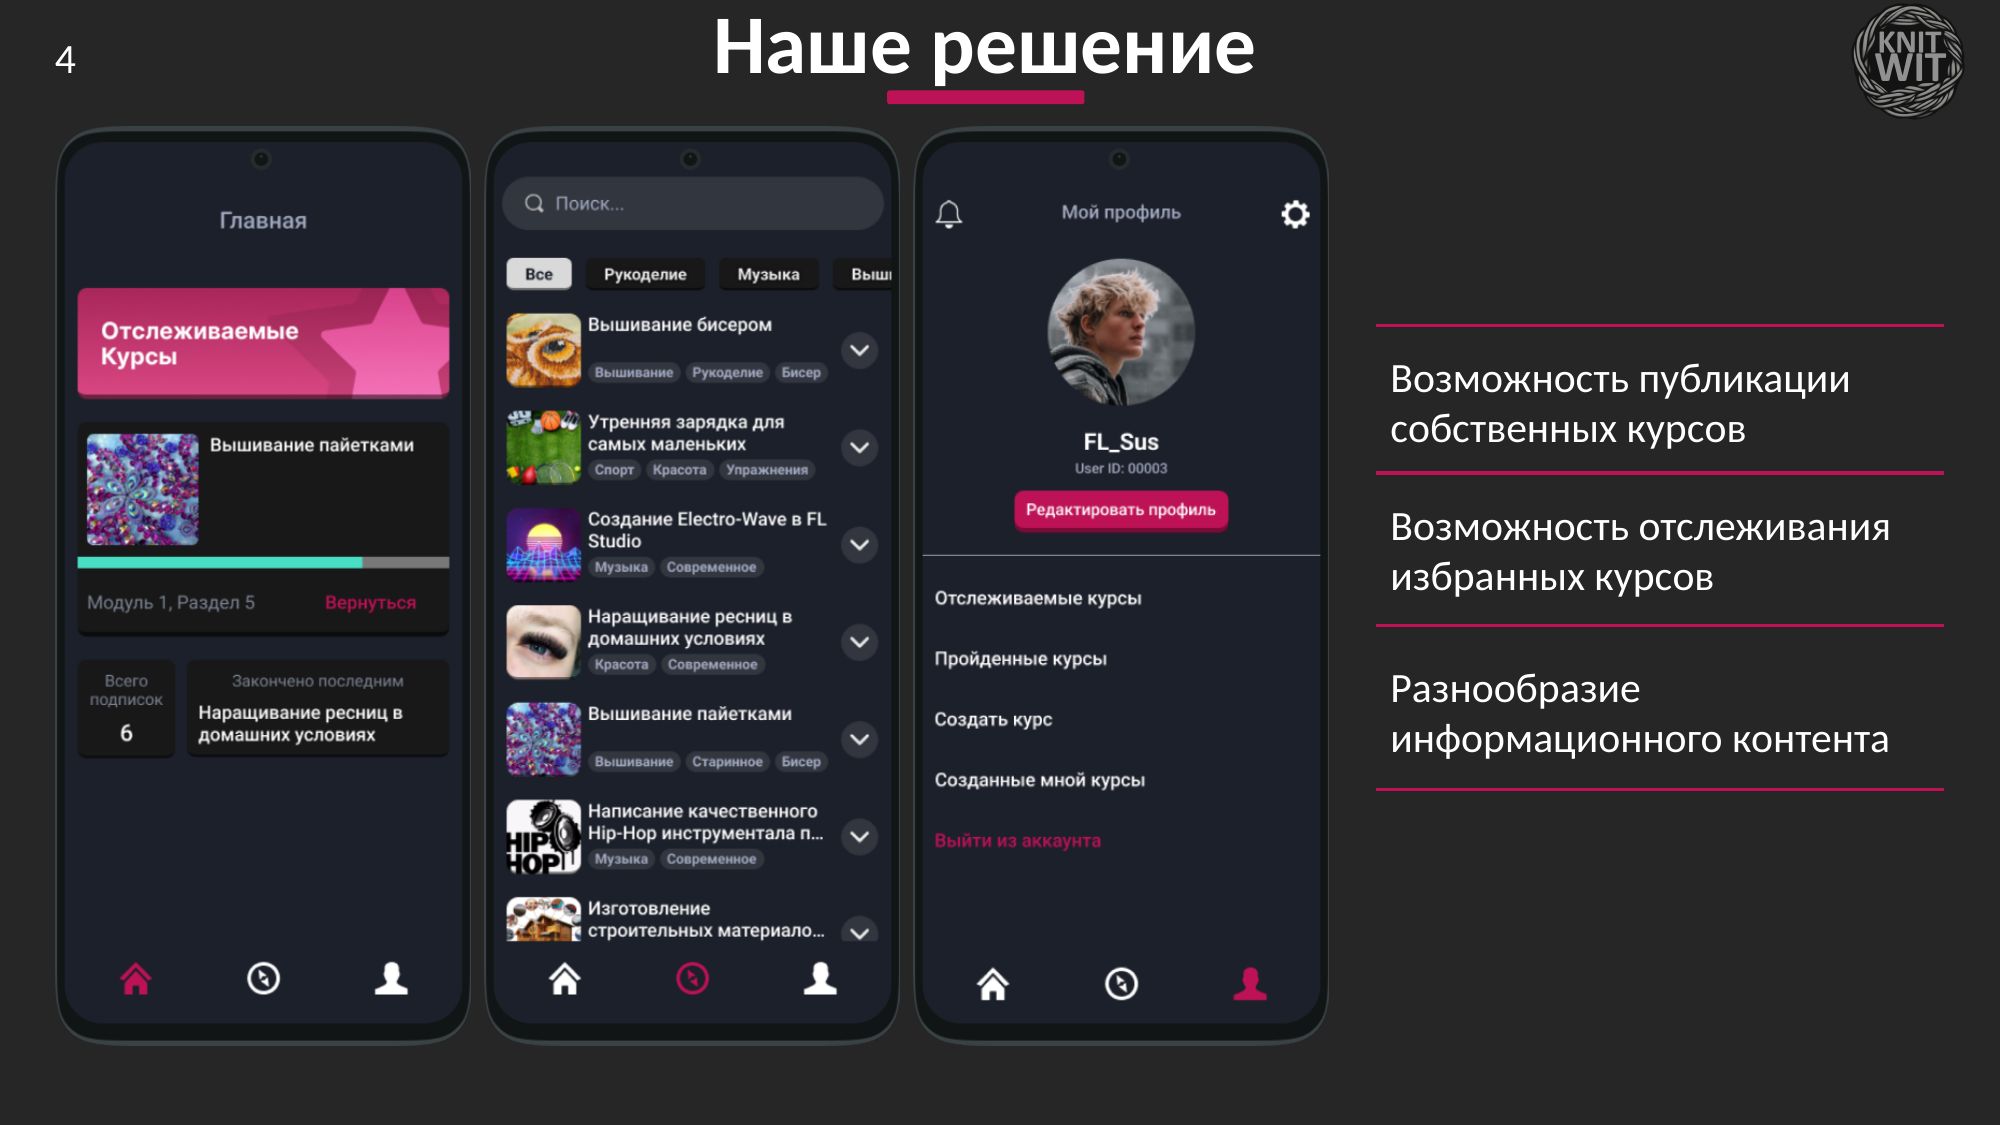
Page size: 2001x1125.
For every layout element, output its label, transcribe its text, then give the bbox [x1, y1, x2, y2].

text_box Возможность публикации собственных курсов [1375, 343, 1945, 459]
picture [913, 126, 1329, 1046]
text_box 4 [40, 24, 92, 90]
picture [484, 126, 900, 1046]
text_box Наше решение [698, 0, 1274, 98]
picture [1851, 3, 1965, 120]
text_box Разнообразие информационного контента [1375, 652, 1945, 768]
text_box [886, 89, 1086, 106]
text_box Возможность отслеживания избранных курсов [1375, 491, 1945, 606]
picture [55, 126, 471, 1046]
